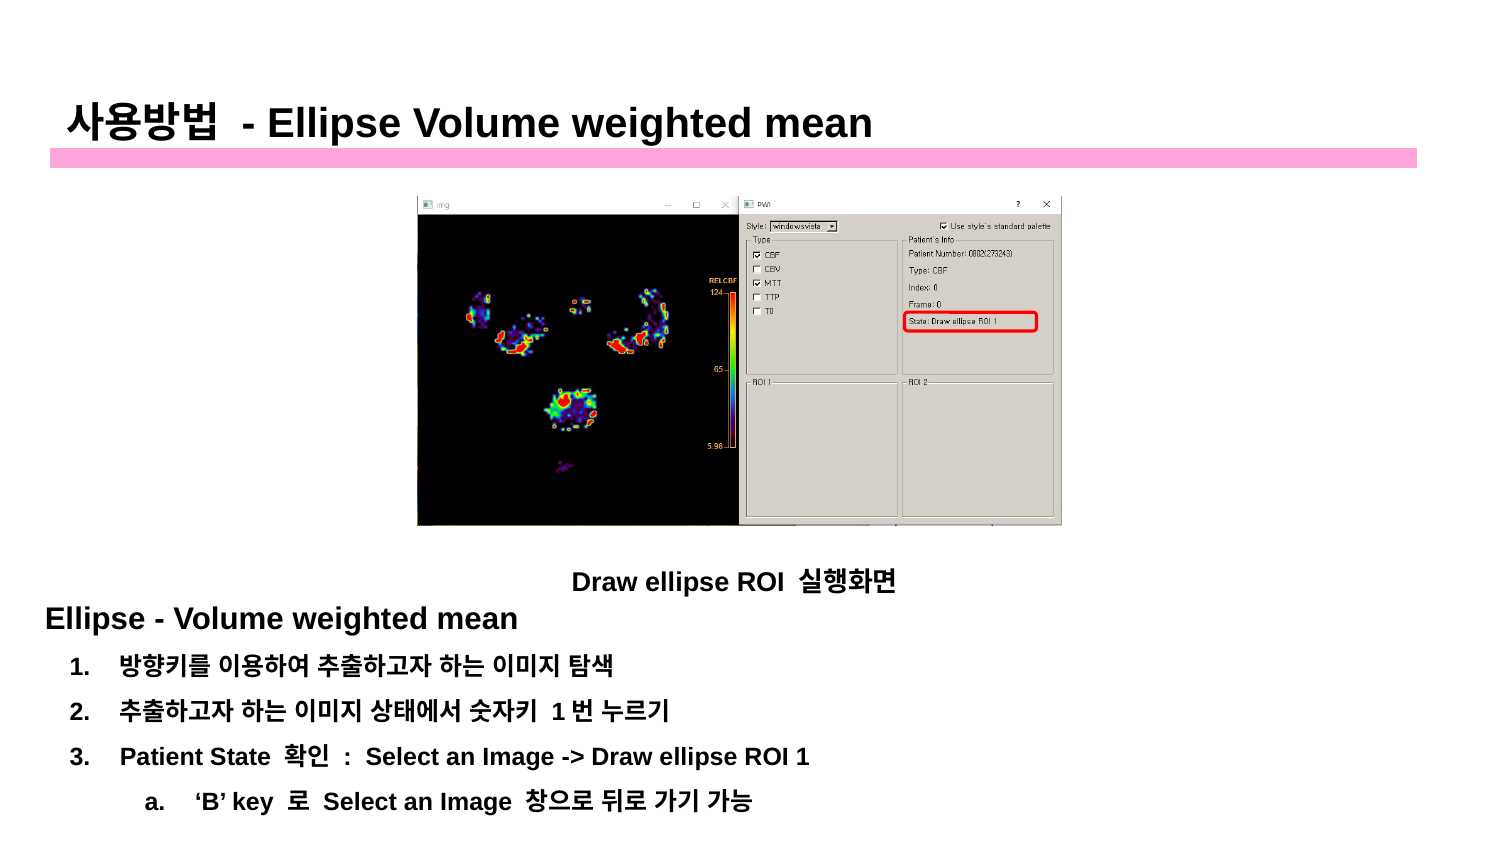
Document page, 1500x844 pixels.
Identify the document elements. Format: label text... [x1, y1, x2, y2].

text_box Draw ellipse ROI 실행화면 [462, 534, 1015, 613]
text_box Ellipse - Volume weighted mean 방향키를 이용하여 추출하고자 하는 이미지 탐색 추출하고자 하는 이미지 상태에서 숫자키 1번 누르기 Patient State 확인 : Select an Image -> Draw ellipse ROI 1 ‘B’ key 로 Select an Image 창으로 뒤로 가기 가능 [29, 564, 984, 844]
title 사용방법 - Ellipse Volume weighted mean [51, 72, 1449, 167]
picture [417, 195, 1062, 526]
